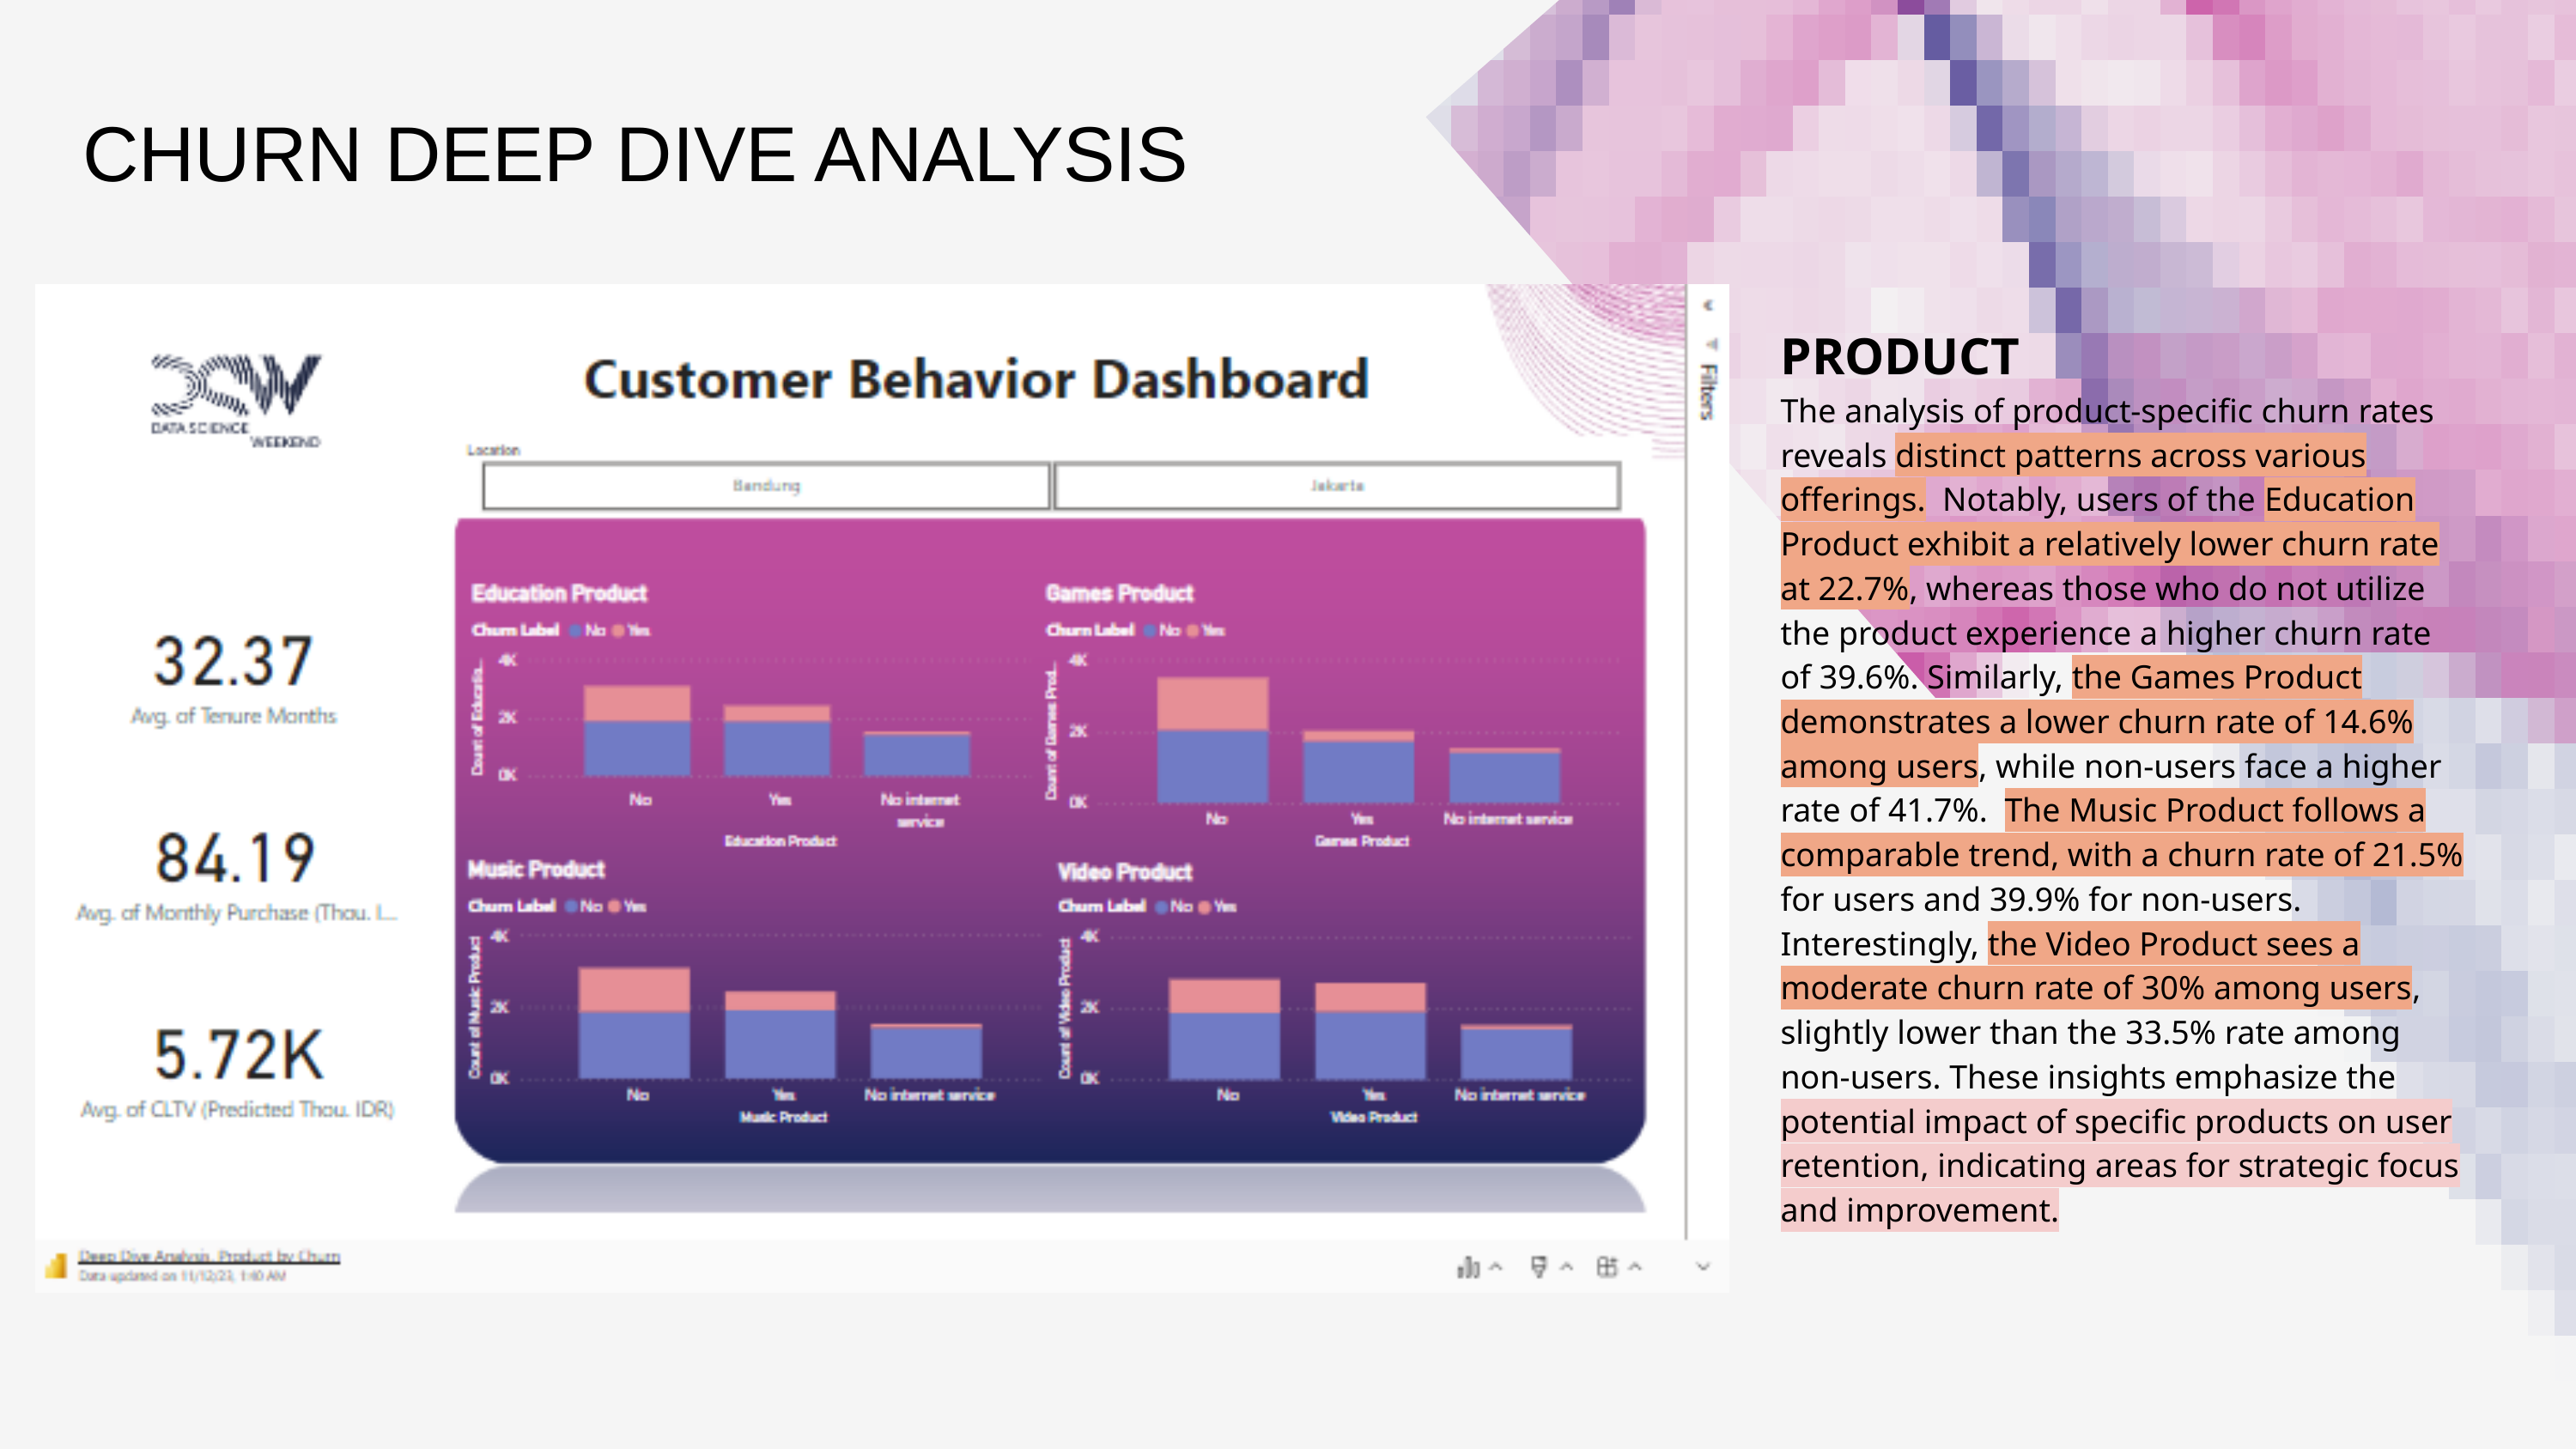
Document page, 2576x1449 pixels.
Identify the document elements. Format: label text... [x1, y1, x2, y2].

text_box CHURN DEEP DIVE ANALYSIS [82, 68, 1849, 197]
text_box PRODUCT The analysis of product-specific churn rates reveals distinct patterns across various offerings. Notably, users of the Education Product exhibit a relatively lower churn rate at 22.7%, whereas those who do not utilize the product experience a higher churn rate of 39.6%. Similarly, the Games Product demonstrates a lower churn rate of 14.6% among users, while non-users face a higher rate of 41.7%. The Music Product follows a comparable trend, with a churn rate of 21.5% for users and 39.9% for non-users. Interestingly, the Video Product sees a moderate churn rate of 30% among users, slightly lower than the 33.5% rate among non-users. These insights emphasize the potential impact of specific products on user retention, indicating areas for strategic focus and improvement. [1767, 302, 2477, 918]
text_box [1481, 0, 2576, 1428]
picture [35, 283, 1730, 1293]
